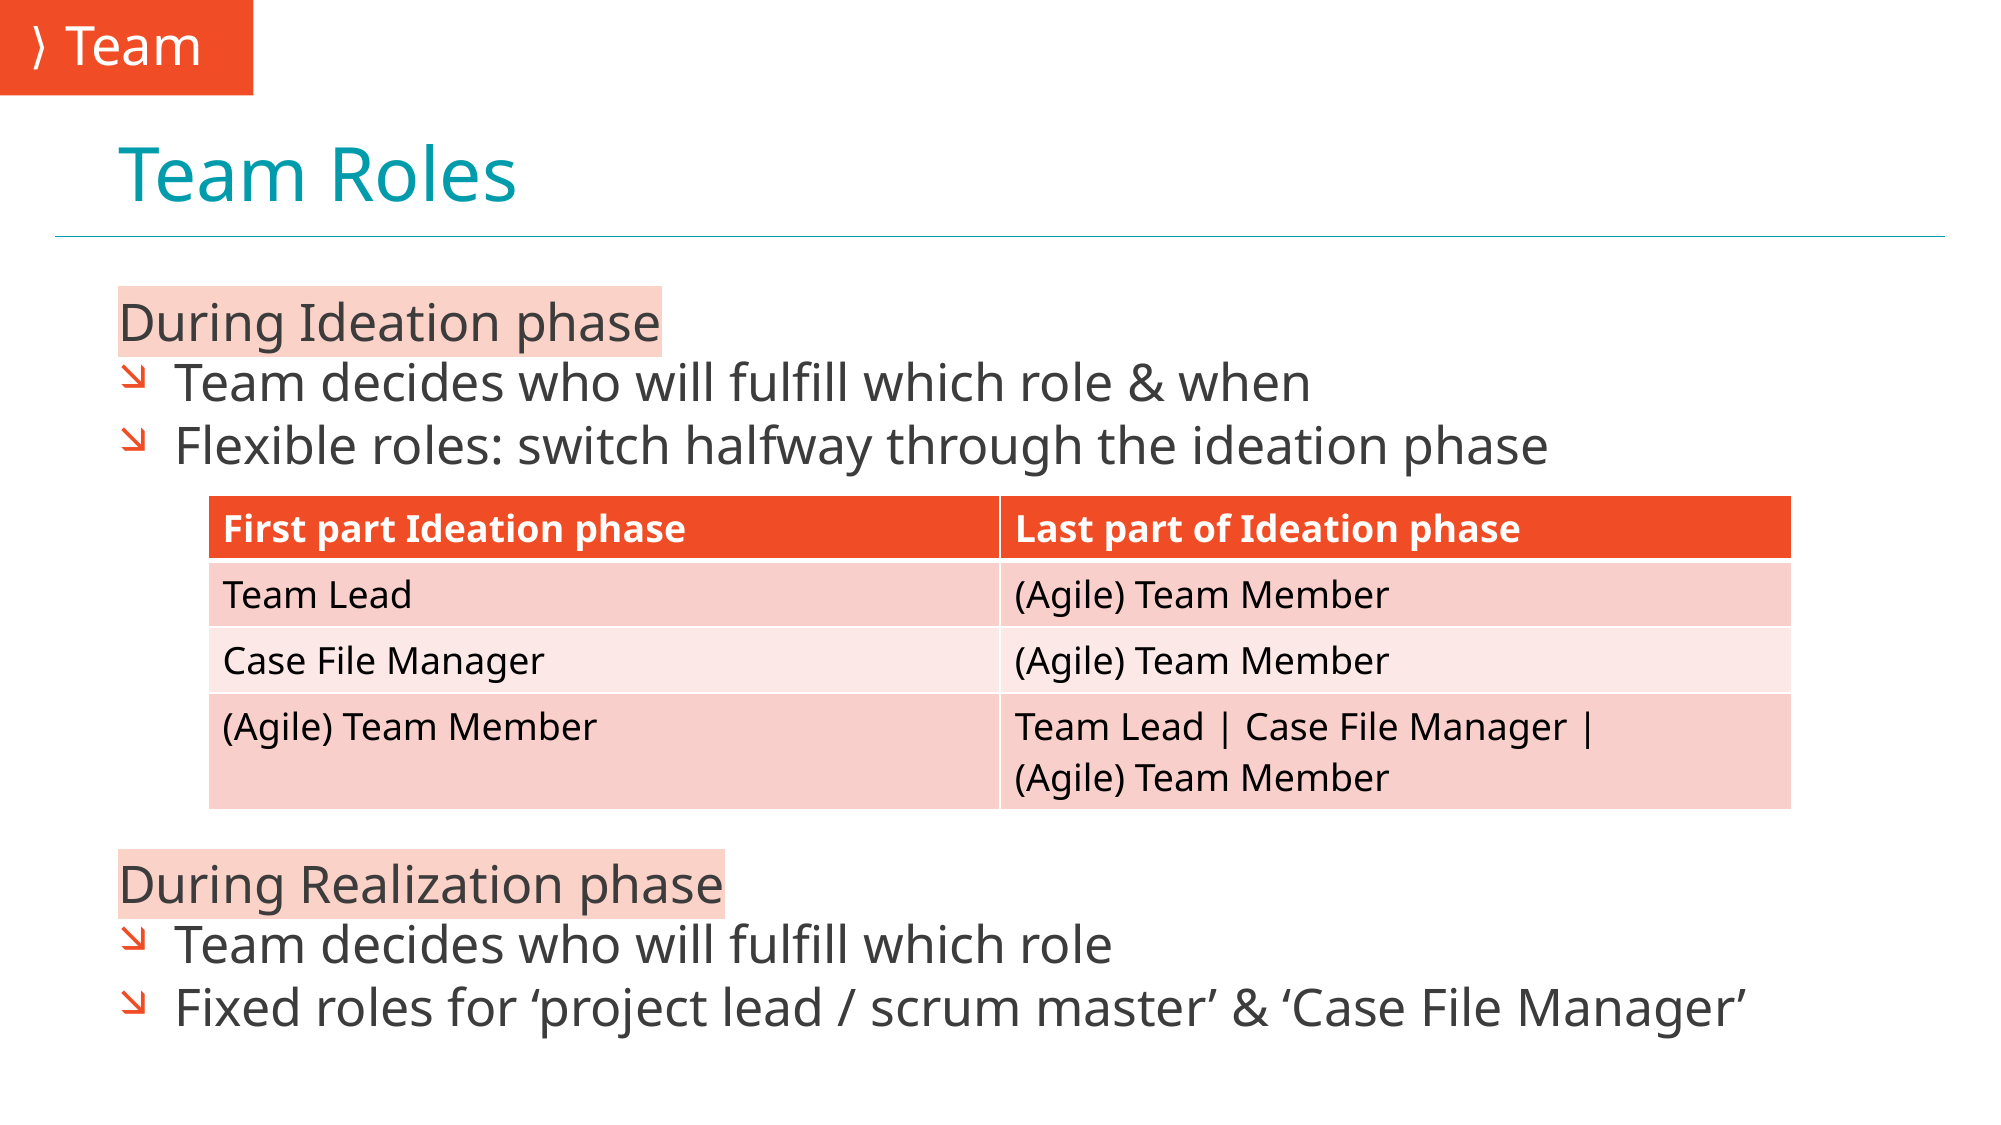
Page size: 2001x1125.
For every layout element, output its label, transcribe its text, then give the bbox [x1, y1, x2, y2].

table_cell (Agile) Team Member [1001, 628, 1791, 692]
title Team Roles [0, 93, 2000, 236]
list During Ideation phase Team decides who will fulfill which role & when Flexible roles: switch halfway through the ideation phase During Realization phase Team decides who will fulfill which role Fixed roles for ‘project lead / scrum master’ & ‘Case File Manager’ [0, 237, 2000, 1099]
table_cell Case File Manager [209, 628, 999, 692]
table_cell Team Lead | Case File Manager | (Agile) Team Member [1001, 694, 1791, 809]
table_header Last part of Ideation phase [1001, 496, 1791, 558]
table_header First part Ideation phase [209, 496, 999, 558]
list Team [0, 0, 254, 96]
table_cell (Agile) Team Member [1001, 563, 1791, 626]
table_cell (Agile) Team Member [209, 694, 999, 809]
table_cell Team Lead [209, 563, 999, 626]
